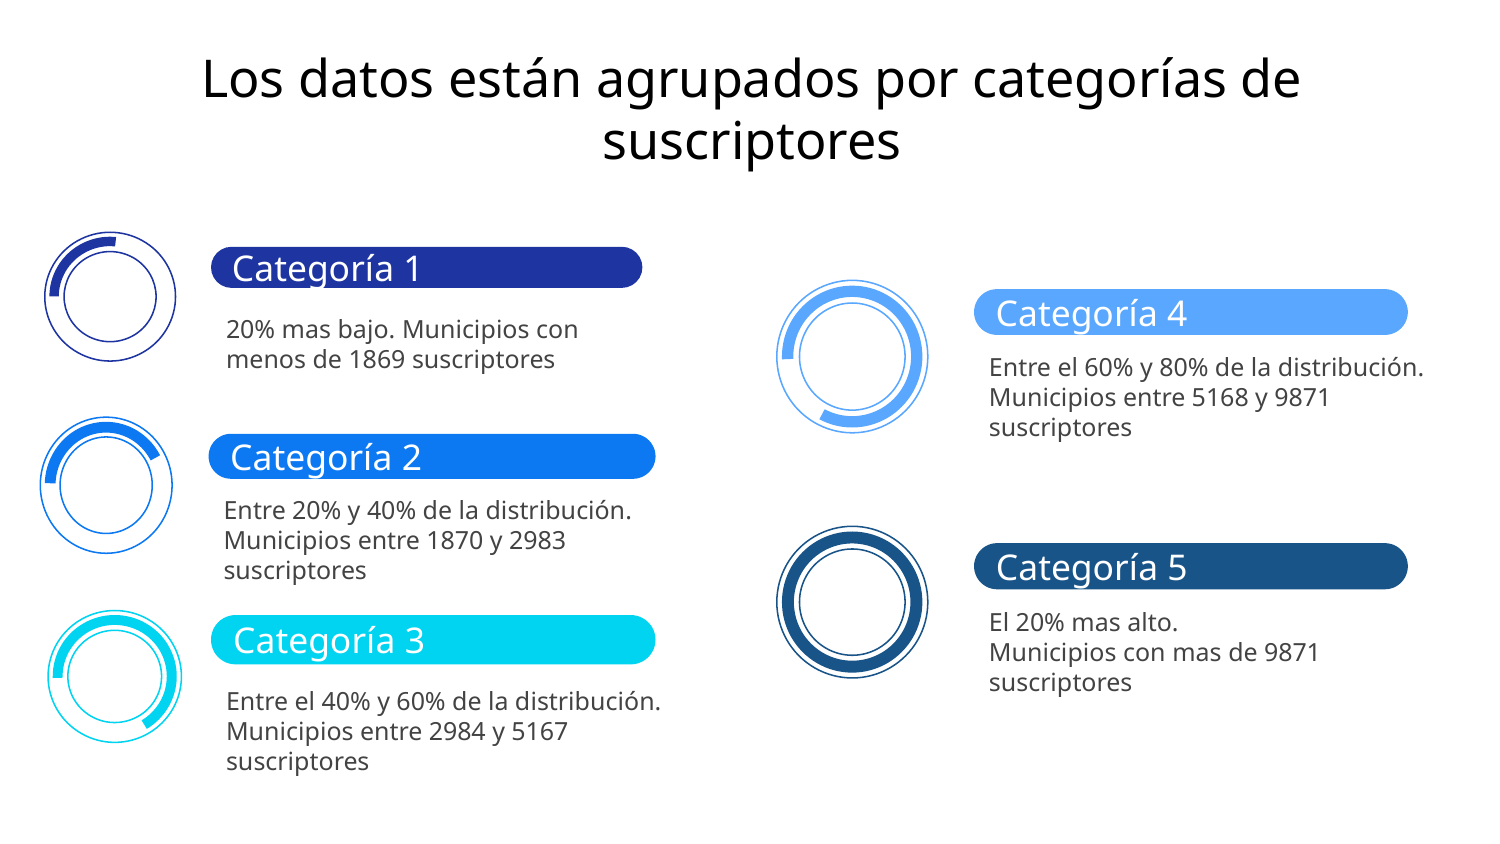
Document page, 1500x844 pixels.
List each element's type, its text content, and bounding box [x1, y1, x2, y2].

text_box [776, 280, 929, 434]
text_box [776, 526, 929, 679]
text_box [44, 231, 176, 362]
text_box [47, 610, 182, 743]
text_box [973, 542, 1409, 711]
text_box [210, 246, 643, 396]
title Los datos están agrupados por categorías de suscriptores [79, 68, 1426, 148]
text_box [973, 288, 1470, 455]
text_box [40, 416, 173, 554]
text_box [208, 433, 722, 597]
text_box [210, 614, 713, 794]
